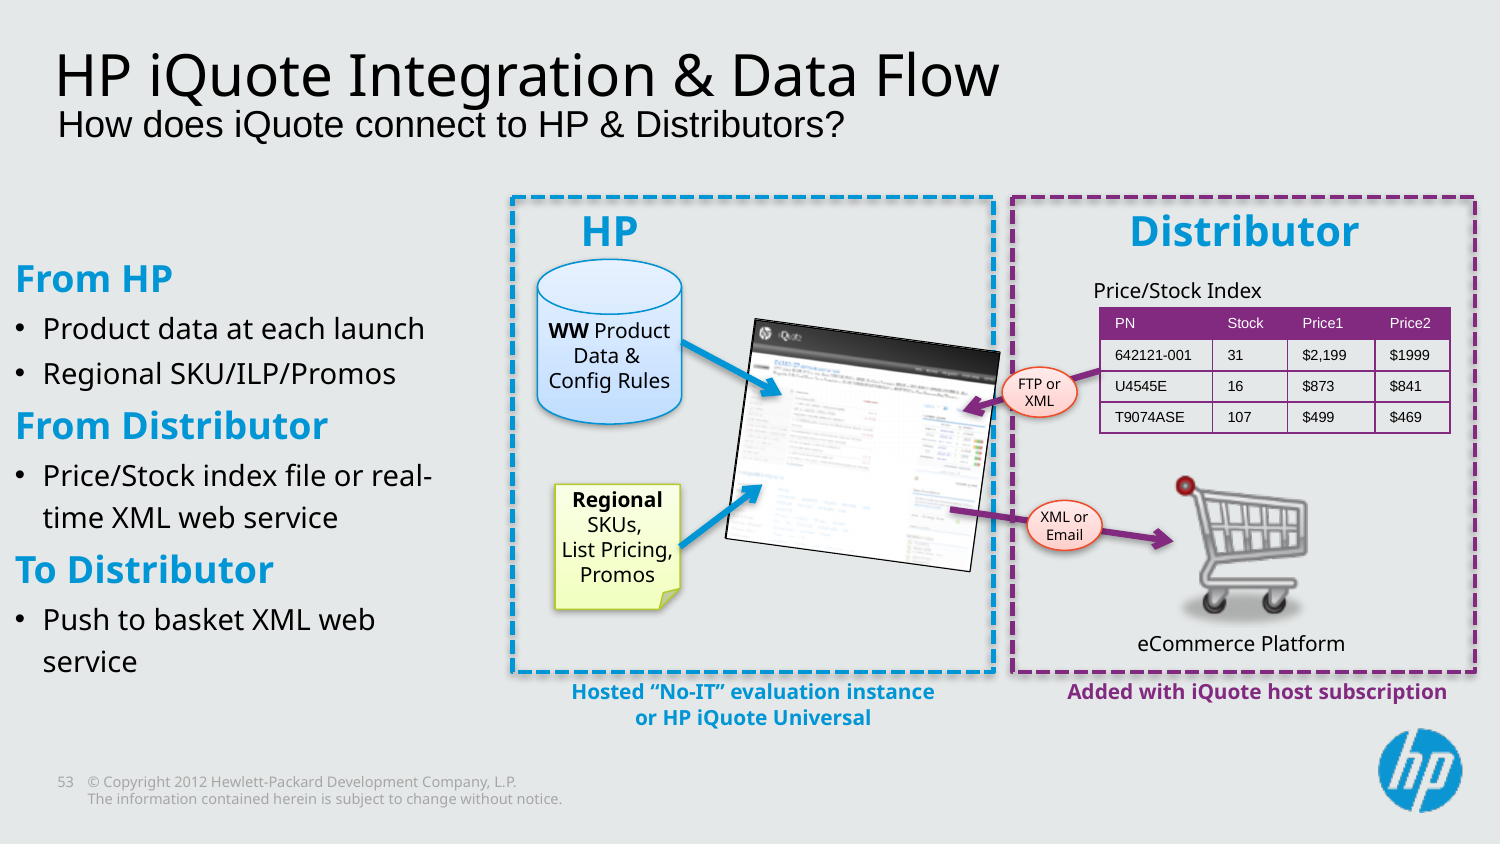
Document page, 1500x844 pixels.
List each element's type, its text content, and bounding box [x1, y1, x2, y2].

text_box Added with iQuote host subscription [1052, 671, 1463, 712]
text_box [681, 341, 783, 396]
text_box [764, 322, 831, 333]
text_box WW Product Data & Config Rules [536, 262, 683, 425]
text_box XML or Email [1037, 499, 1092, 507]
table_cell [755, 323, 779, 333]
text_box FTP or XML [1017, 366, 1062, 371]
text_box Regional SKUs, List Pricing, Promos [554, 483, 681, 611]
text_box [1012, 196, 1476, 673]
text_box [512, 196, 994, 673]
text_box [949, 509, 1159, 542]
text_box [962, 372, 1101, 412]
title HP iQuote Integration & Data Flow [54, 38, 1443, 110]
list From HP Product data at each launch Regional SKU/ILP/Promos From Distributor Price/Stock index file or real-time XML web service To Distributor Push to basket XML web service [0, 239, 463, 697]
picture [1377, 727, 1464, 813]
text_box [739, 334, 987, 557]
slide_number 53 [57, 772, 88, 791]
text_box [679, 484, 763, 547]
text_box Hosted “No-IT” evaluation instance or HP iQuote Universal [556, 671, 950, 737]
subtitle How does iQuote connect to HP & Distributors? [42, 92, 1431, 139]
picture [1164, 473, 1319, 628]
text_box HP [565, 196, 654, 262]
